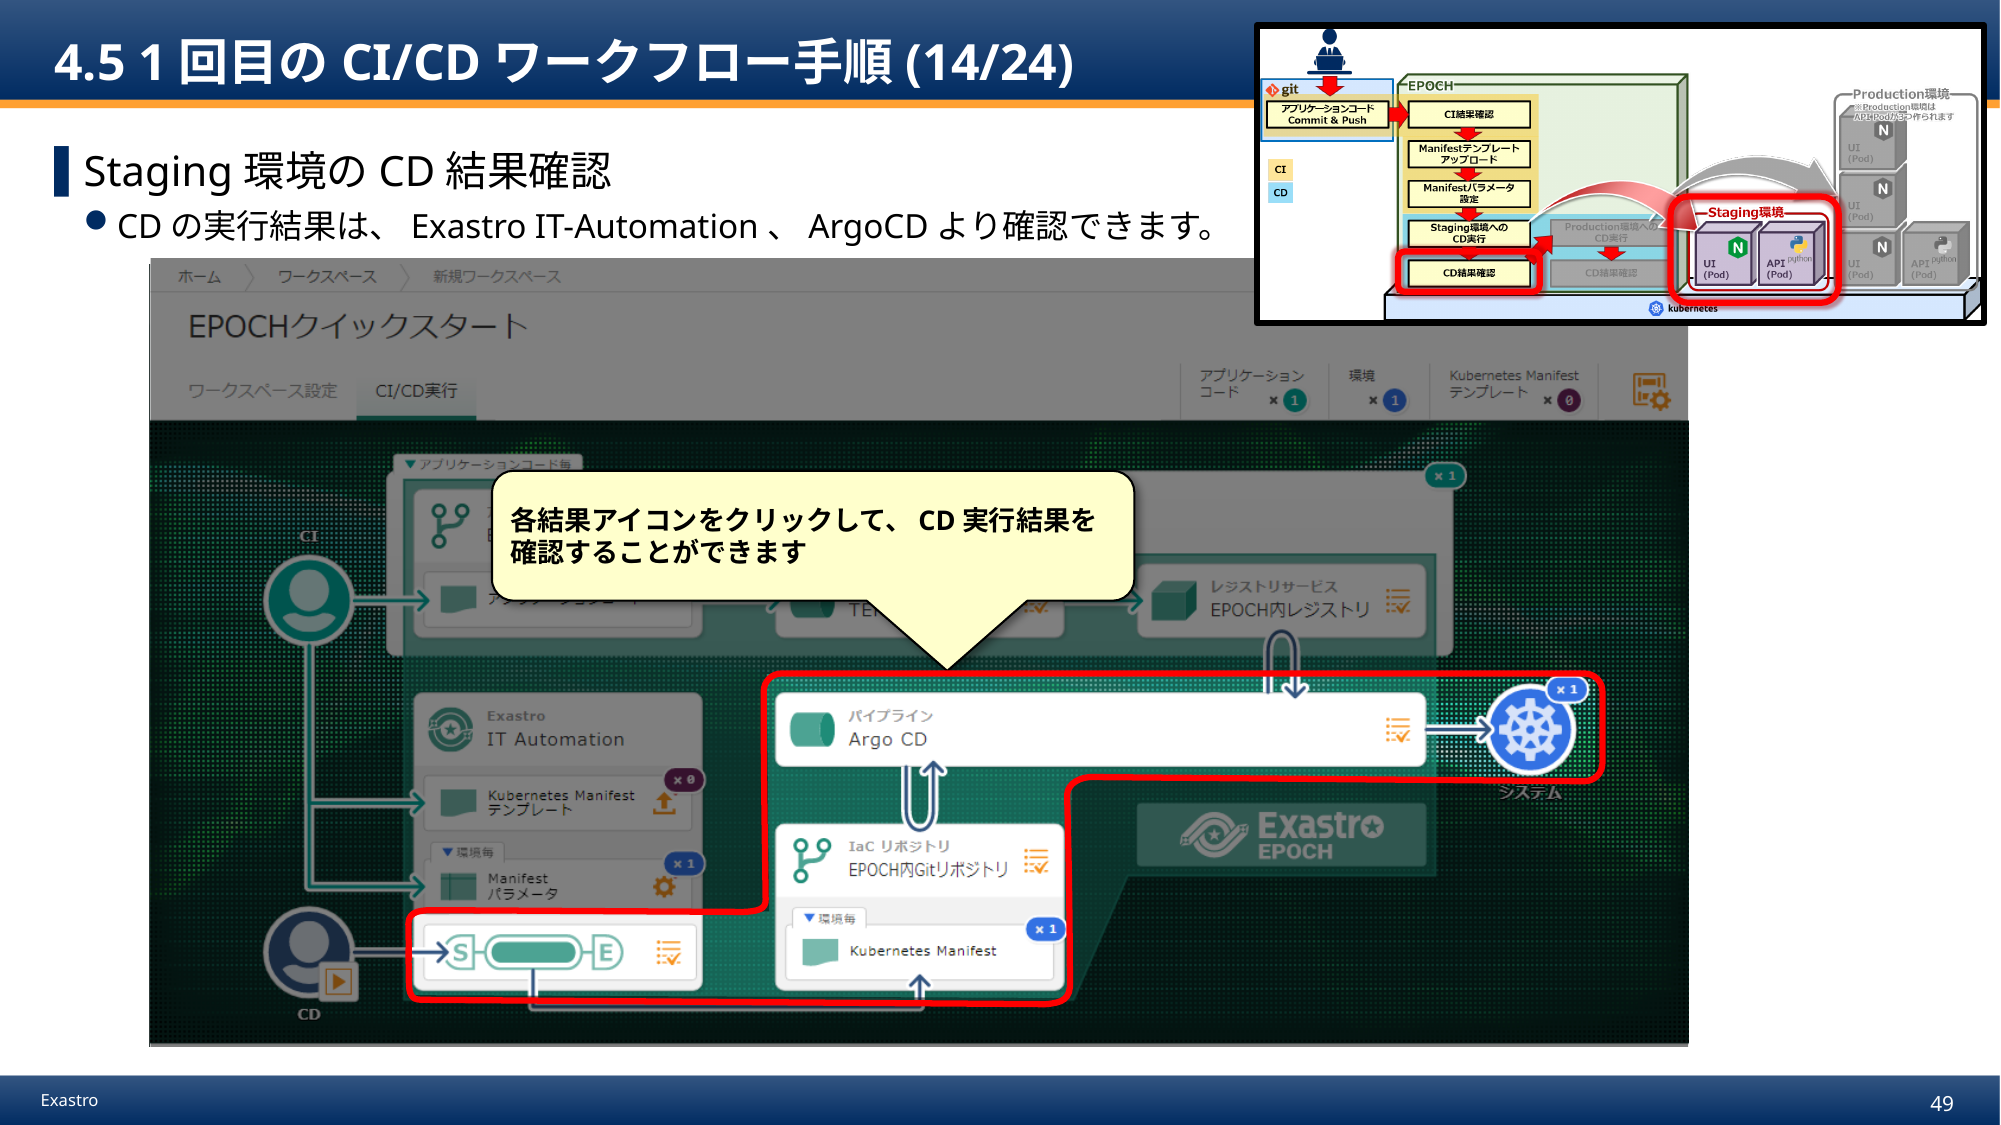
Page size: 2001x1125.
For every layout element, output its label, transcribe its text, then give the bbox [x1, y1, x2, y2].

list Staging環境のCD結果確認 CDの実行結果は、Exastro IT-Automation、ArgoCDより確認できます。 [39, 137, 1961, 1059]
title 4.5 1回目のCI/CDワークフロー手順(14/24) [39, 18, 1961, 96]
picture [0, 0, 2000, 1125]
